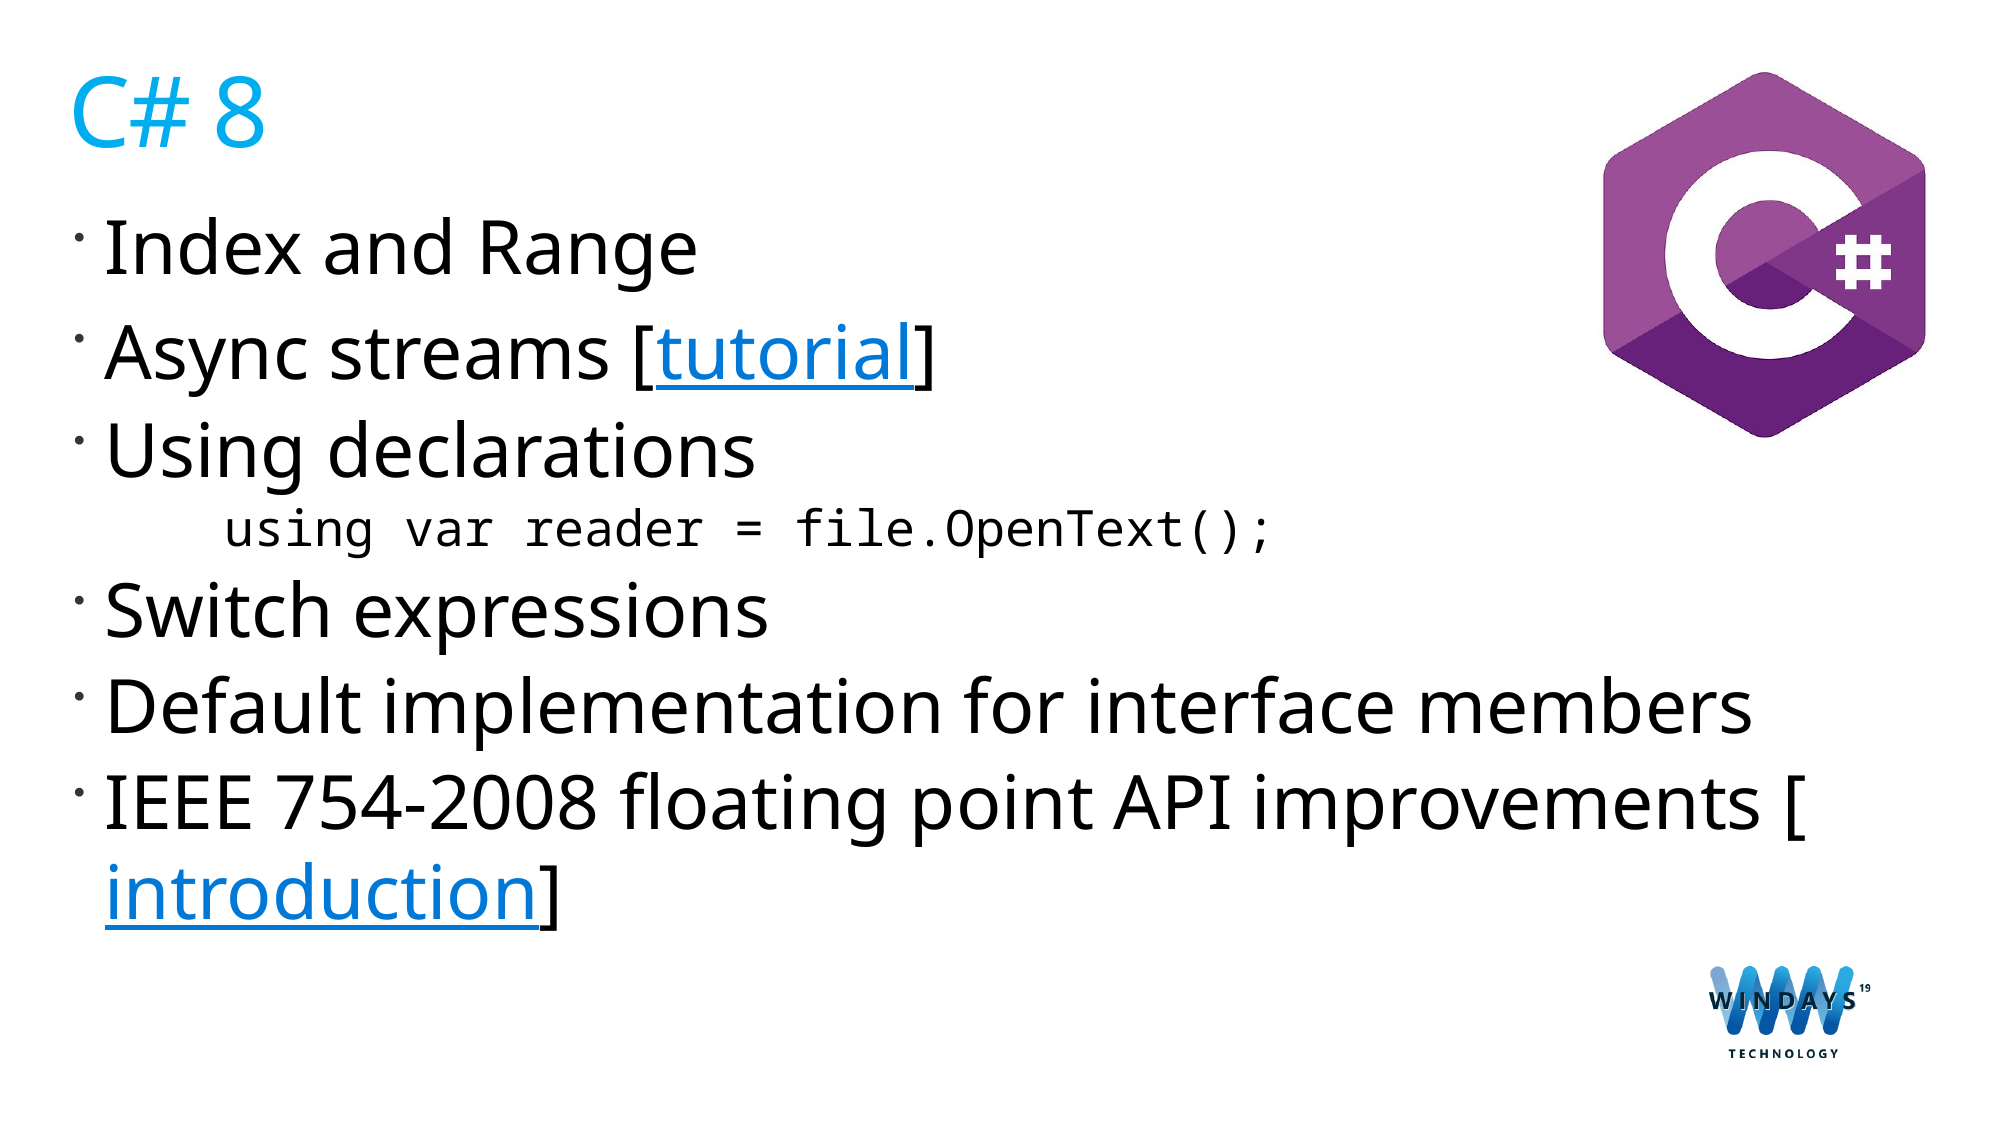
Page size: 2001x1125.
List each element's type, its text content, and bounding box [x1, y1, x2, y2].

title C# 8 [44, 47, 1556, 194]
list Index and Range Async streams [tutorial] Using declarations using var reader = file.OpenText(); Switch expressions Default implementation for interface members IEEE 754-2008 floating point API improvements [introduction] [44, 194, 1957, 949]
picture [1556, 47, 1971, 462]
picture [1696, 966, 1876, 1078]
